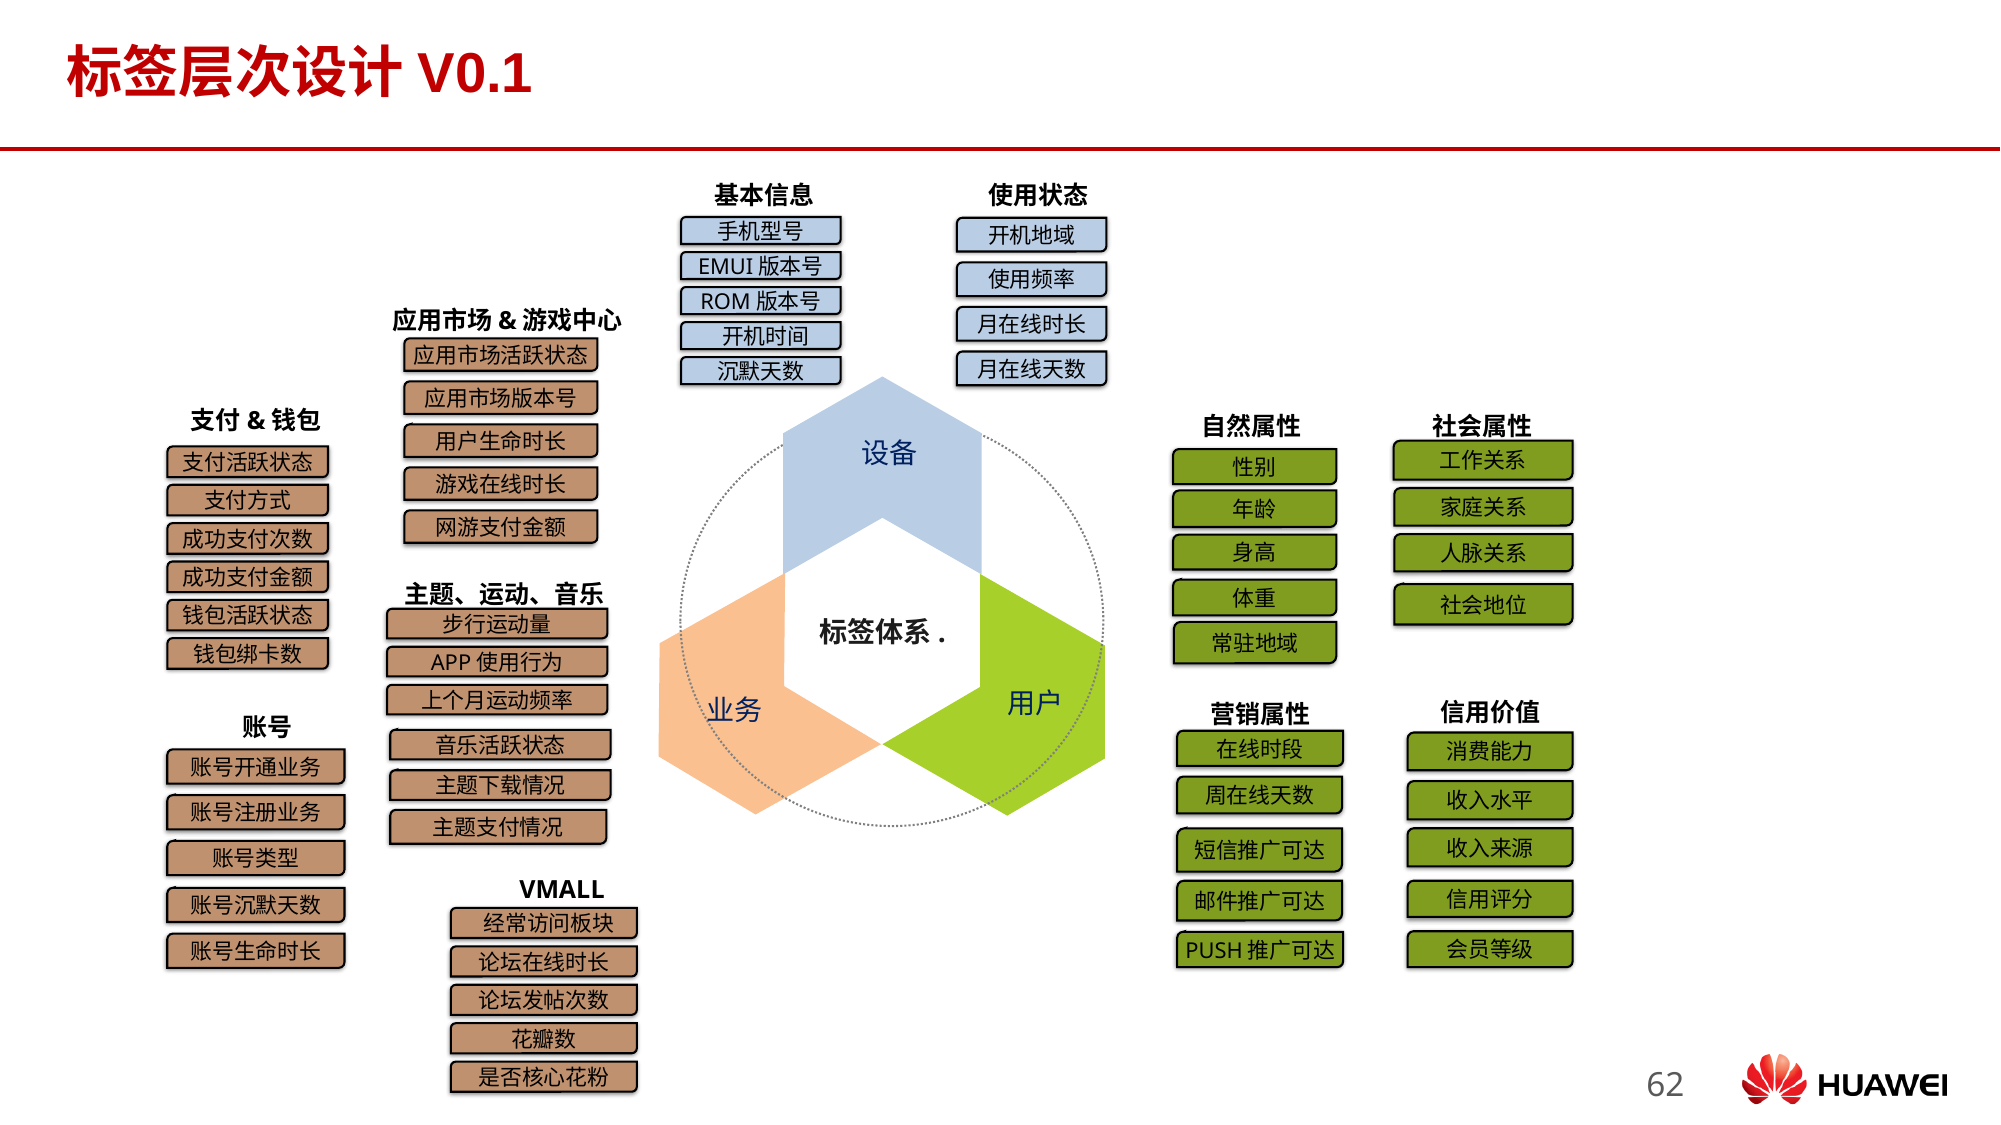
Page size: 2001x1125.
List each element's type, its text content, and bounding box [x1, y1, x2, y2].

text_box 营销属性 [1196, 690, 1326, 729]
text_box 邮件推广可达 [1177, 880, 1343, 921]
text_box 短信推广可达 [1177, 828, 1343, 872]
text_box 使用频率 [956, 262, 1107, 297]
text_box 性别 [1173, 449, 1337, 485]
text_box 在线时段 [1177, 730, 1344, 766]
text_box 信用价值 [1426, 689, 1556, 731]
text_box VMALL [504, 866, 620, 906]
text_box 自然属性 [1186, 403, 1317, 447]
text_box 基本信息 [699, 172, 830, 214]
text_box 家庭关系 [1394, 488, 1573, 526]
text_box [450, 907, 638, 1093]
text_box 月在线时长 [956, 306, 1107, 341]
text_box 社会地位 [1394, 584, 1573, 625]
text_box PUSH推广可达 [1177, 931, 1344, 968]
text_box 年龄 [1173, 490, 1337, 528]
text_box [988, 644, 1105, 816]
title 标签层次设计V0.1 [55, 15, 1933, 125]
picture [1741, 1054, 1947, 1105]
text_box 应用市场&游戏中心 [377, 296, 638, 342]
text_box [680, 216, 841, 385]
text_box 会员等级 [1407, 931, 1573, 968]
text_box 账号 [227, 704, 308, 747]
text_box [167, 446, 329, 669]
text_box 月在线天数 [956, 351, 1107, 386]
text_box 常驻地域 [1173, 621, 1337, 664]
text_box 收入来源 [1407, 828, 1573, 867]
text_box [680, 435, 1104, 827]
text_box 工作关系 [1393, 440, 1573, 480]
text_box 社会属性 [1417, 403, 1548, 439]
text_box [166, 749, 345, 969]
text_box 支付&钱包 [176, 397, 337, 442]
text_box 消费能力 [1407, 732, 1573, 771]
text_box 周在线天数 [1177, 776, 1343, 814]
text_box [386, 608, 611, 844]
text_box 使用状态 [974, 172, 1104, 216]
text_box 身高 [1173, 534, 1337, 570]
text_box [783, 376, 982, 575]
text_box 设备 [827, 428, 952, 477]
text_box 收入水平 [1407, 781, 1573, 820]
text_box 业务 [672, 685, 797, 734]
text_box 信用评分 [1407, 880, 1573, 917]
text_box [404, 338, 598, 543]
text_box 开机地域 [956, 217, 1107, 252]
text_box 体重 [1173, 579, 1337, 616]
text_box [658, 631, 785, 815]
text_box 主题、运动、音乐 [390, 571, 620, 617]
text_box 人脉关系 [1394, 534, 1573, 572]
text_box 标签体系. [783, 606, 982, 656]
text_box 用户 [973, 677, 1098, 727]
